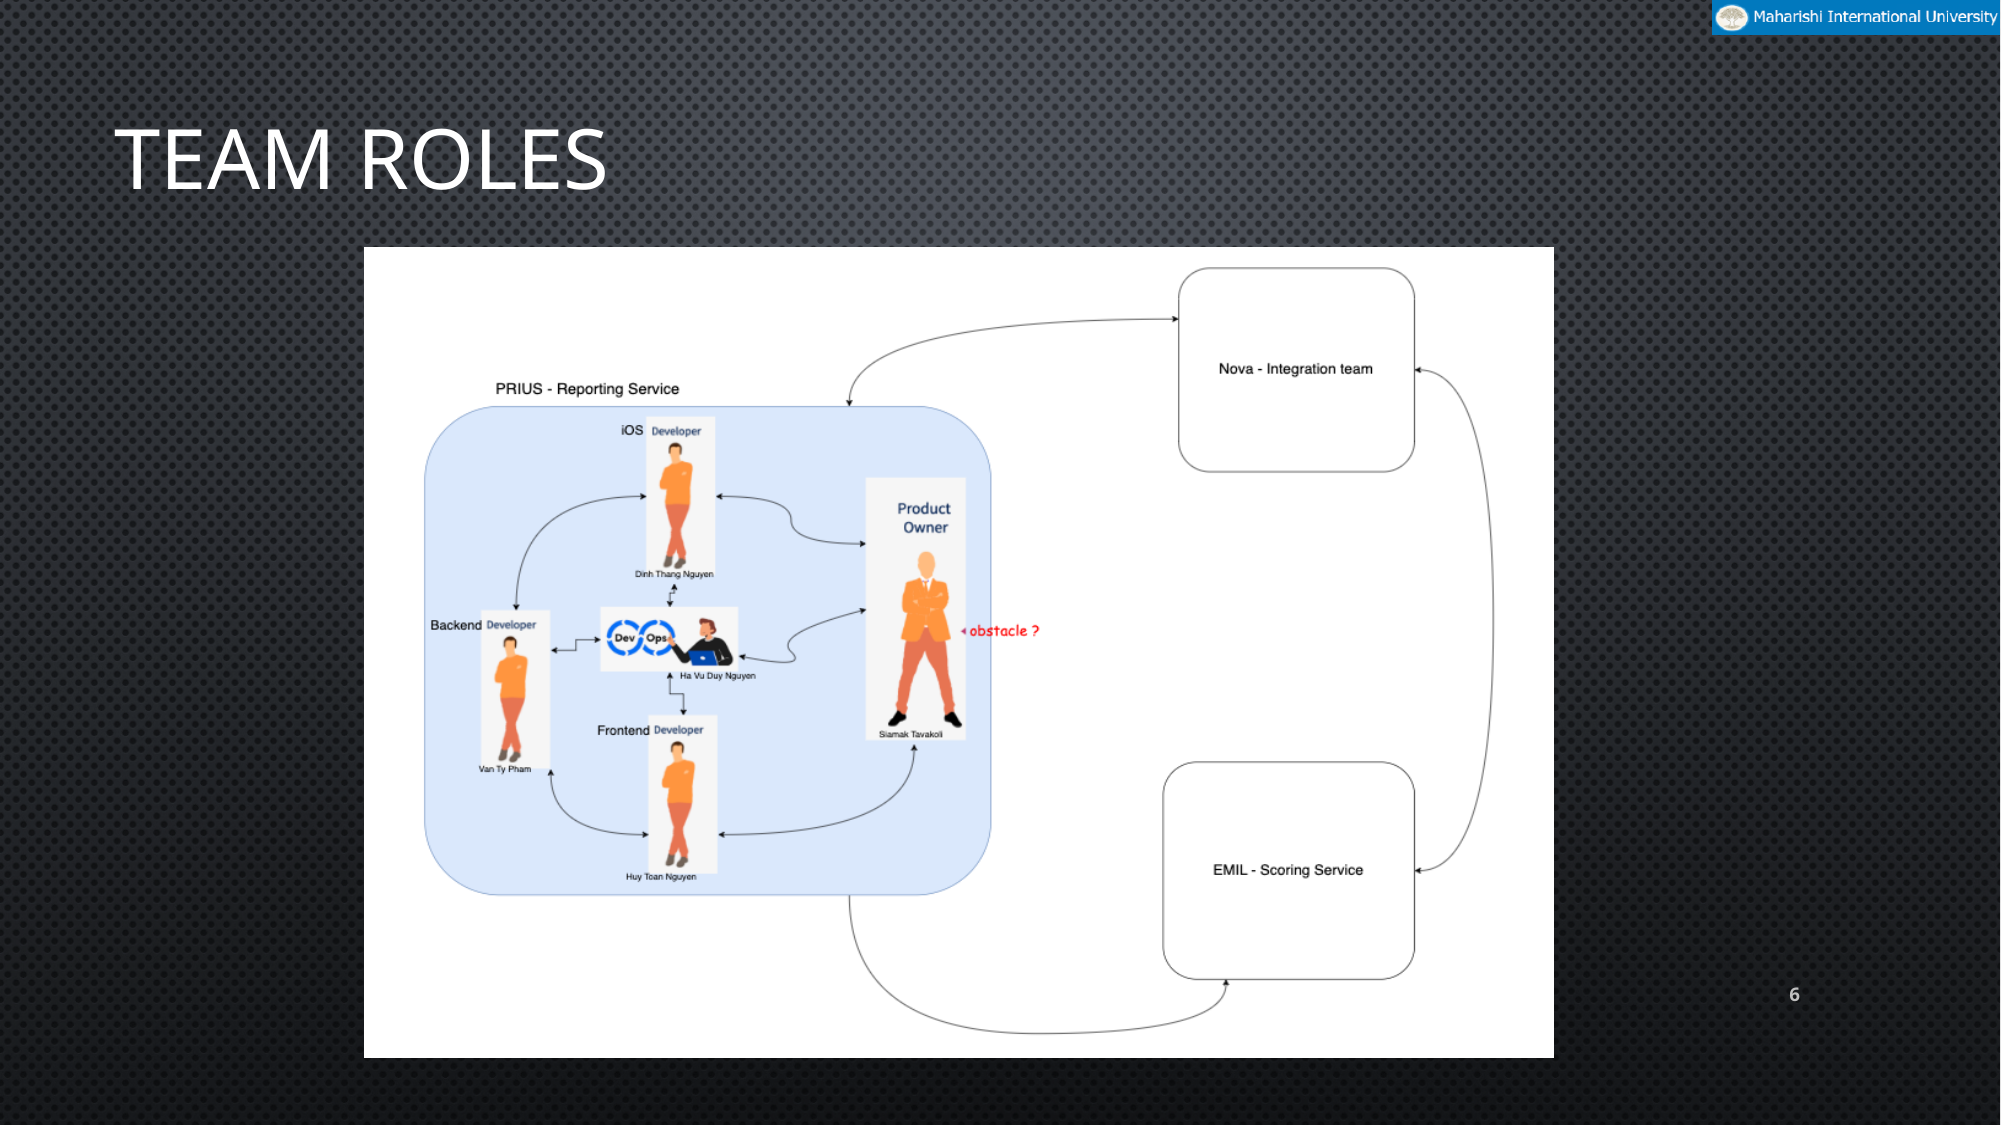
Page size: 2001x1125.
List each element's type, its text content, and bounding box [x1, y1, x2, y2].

picture [364, 247, 1554, 1059]
picture [1725, 0, 2000, 35]
title Team roles [99, 0, 1725, 313]
slide_number 6 [1724, 965, 1816, 1025]
